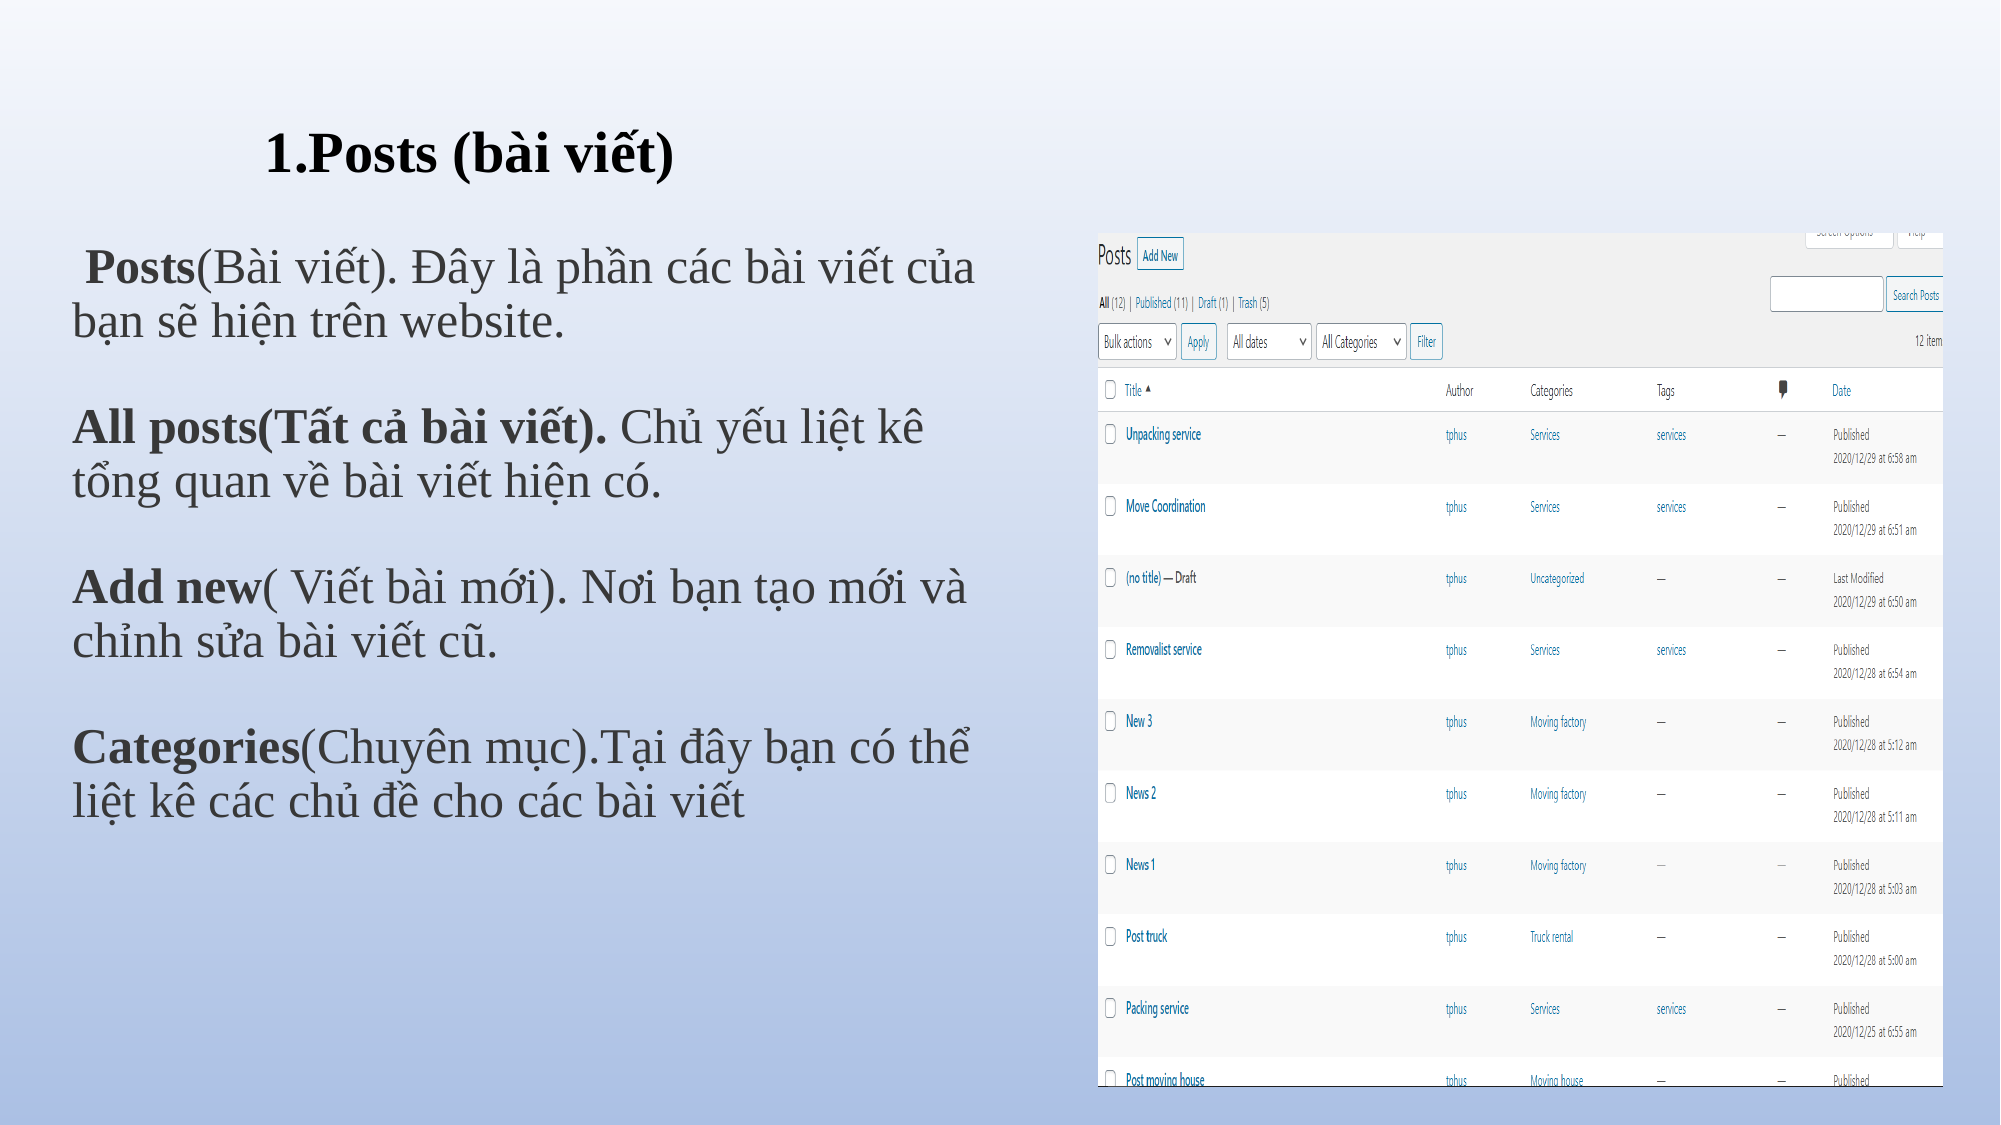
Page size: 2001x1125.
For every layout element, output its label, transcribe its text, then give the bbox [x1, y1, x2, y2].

picture [1098, 233, 1943, 1087]
subtitle Posts(Bài viết). Đây là phần các bài viết của bạn sẽ hiện trên website. All posts(Tất cả bài viết). Chủ yếu liệt kê tổng quan về bài viết hiện có. Add new( Viết bài mới). Nơi bạn tạo mới và chỉnh sửa bài viết cũ. Categories(Chuyên mục).Tại đây bạn có thể liệt kê các chủ đề cho các bài viết [57, 233, 1037, 1029]
title 1.Posts (bài viết) [249, 96, 914, 193]
